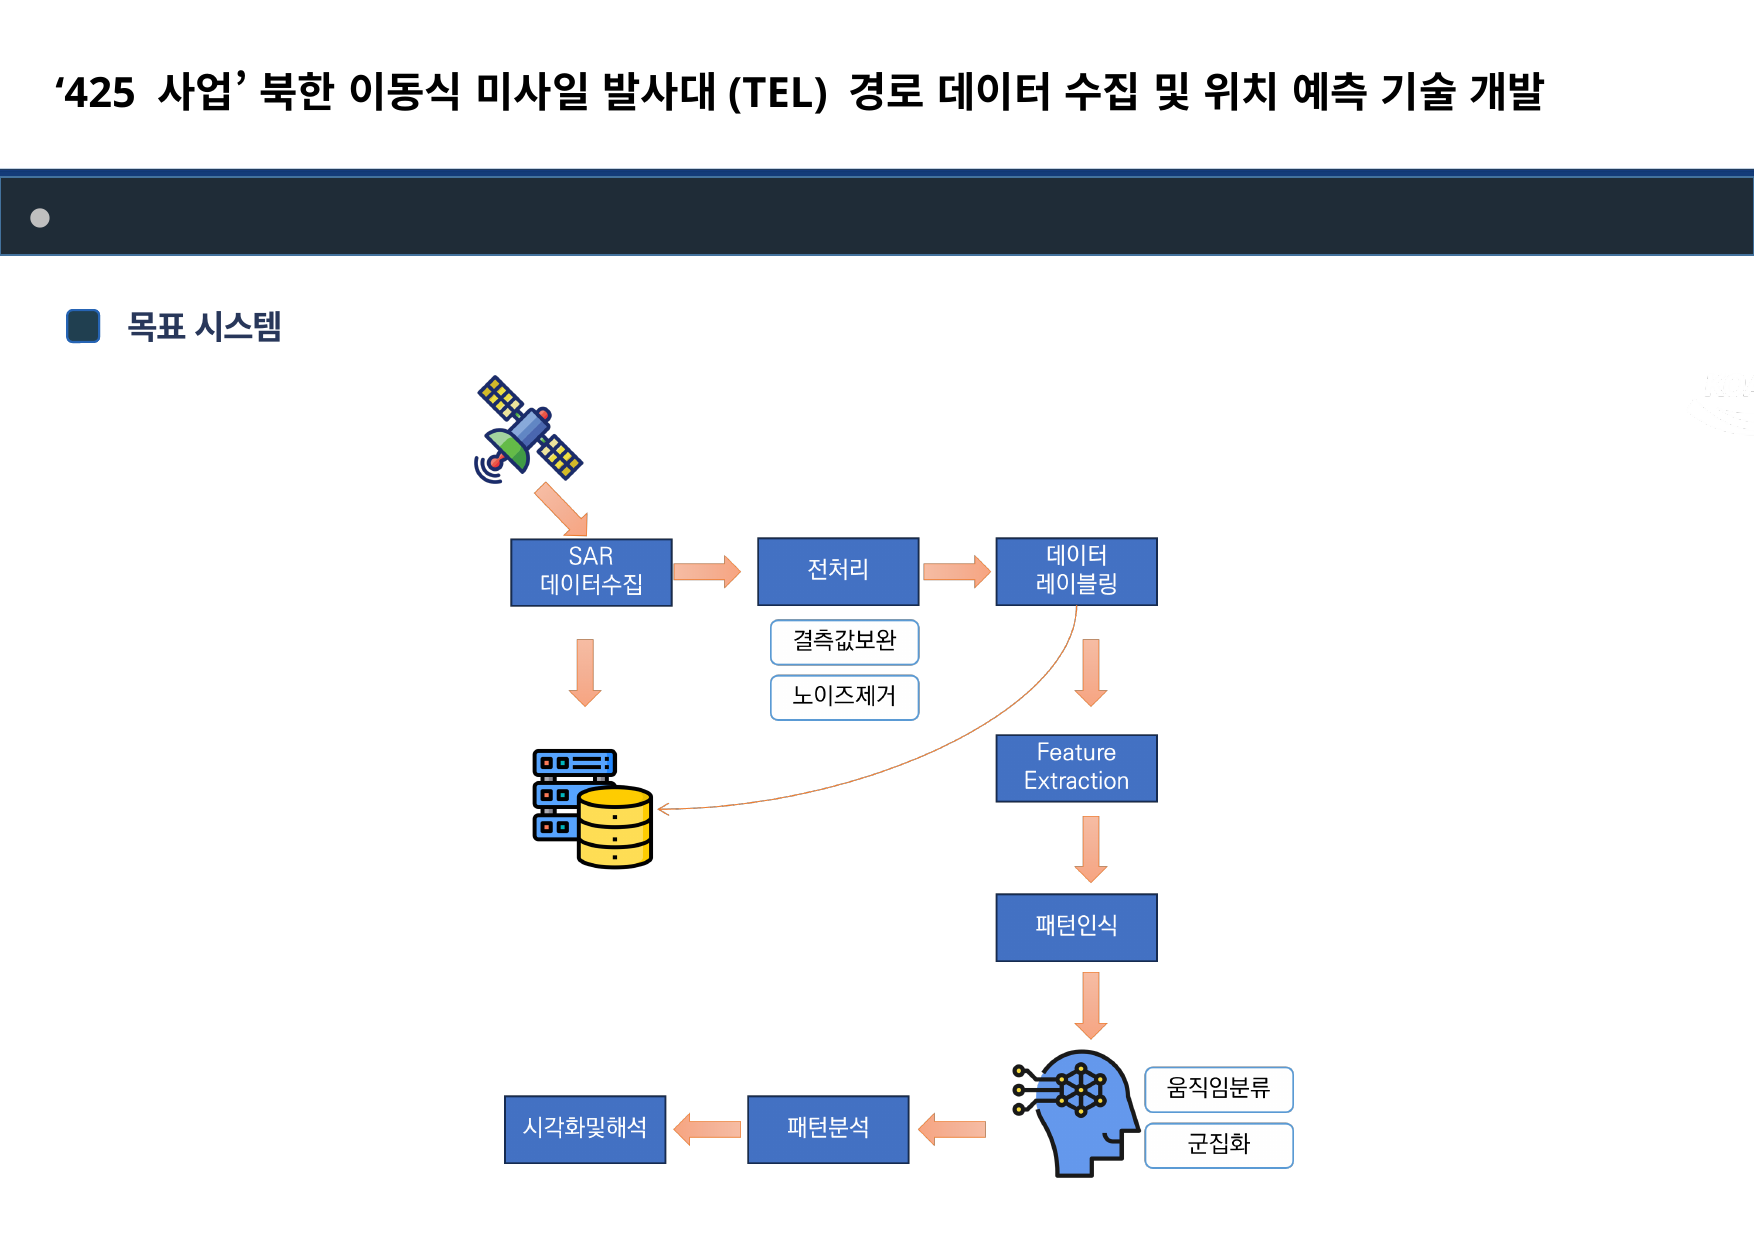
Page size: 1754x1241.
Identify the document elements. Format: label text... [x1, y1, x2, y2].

picture [0, 0, 1754, 176]
text_box ‘425 사업’ 북한 이동식 미사일 발사대(TEL) 경로 데이터 수집 및 위치 예측 기술 개발 [40, 58, 1754, 124]
text_box 과제 개요 [12, 175, 1397, 250]
text_box [66, 309, 101, 344]
text_box [0, 176, 1754, 256]
picture [0, 256, 1754, 1240]
text_box 목표 시스템 [113, 299, 299, 354]
